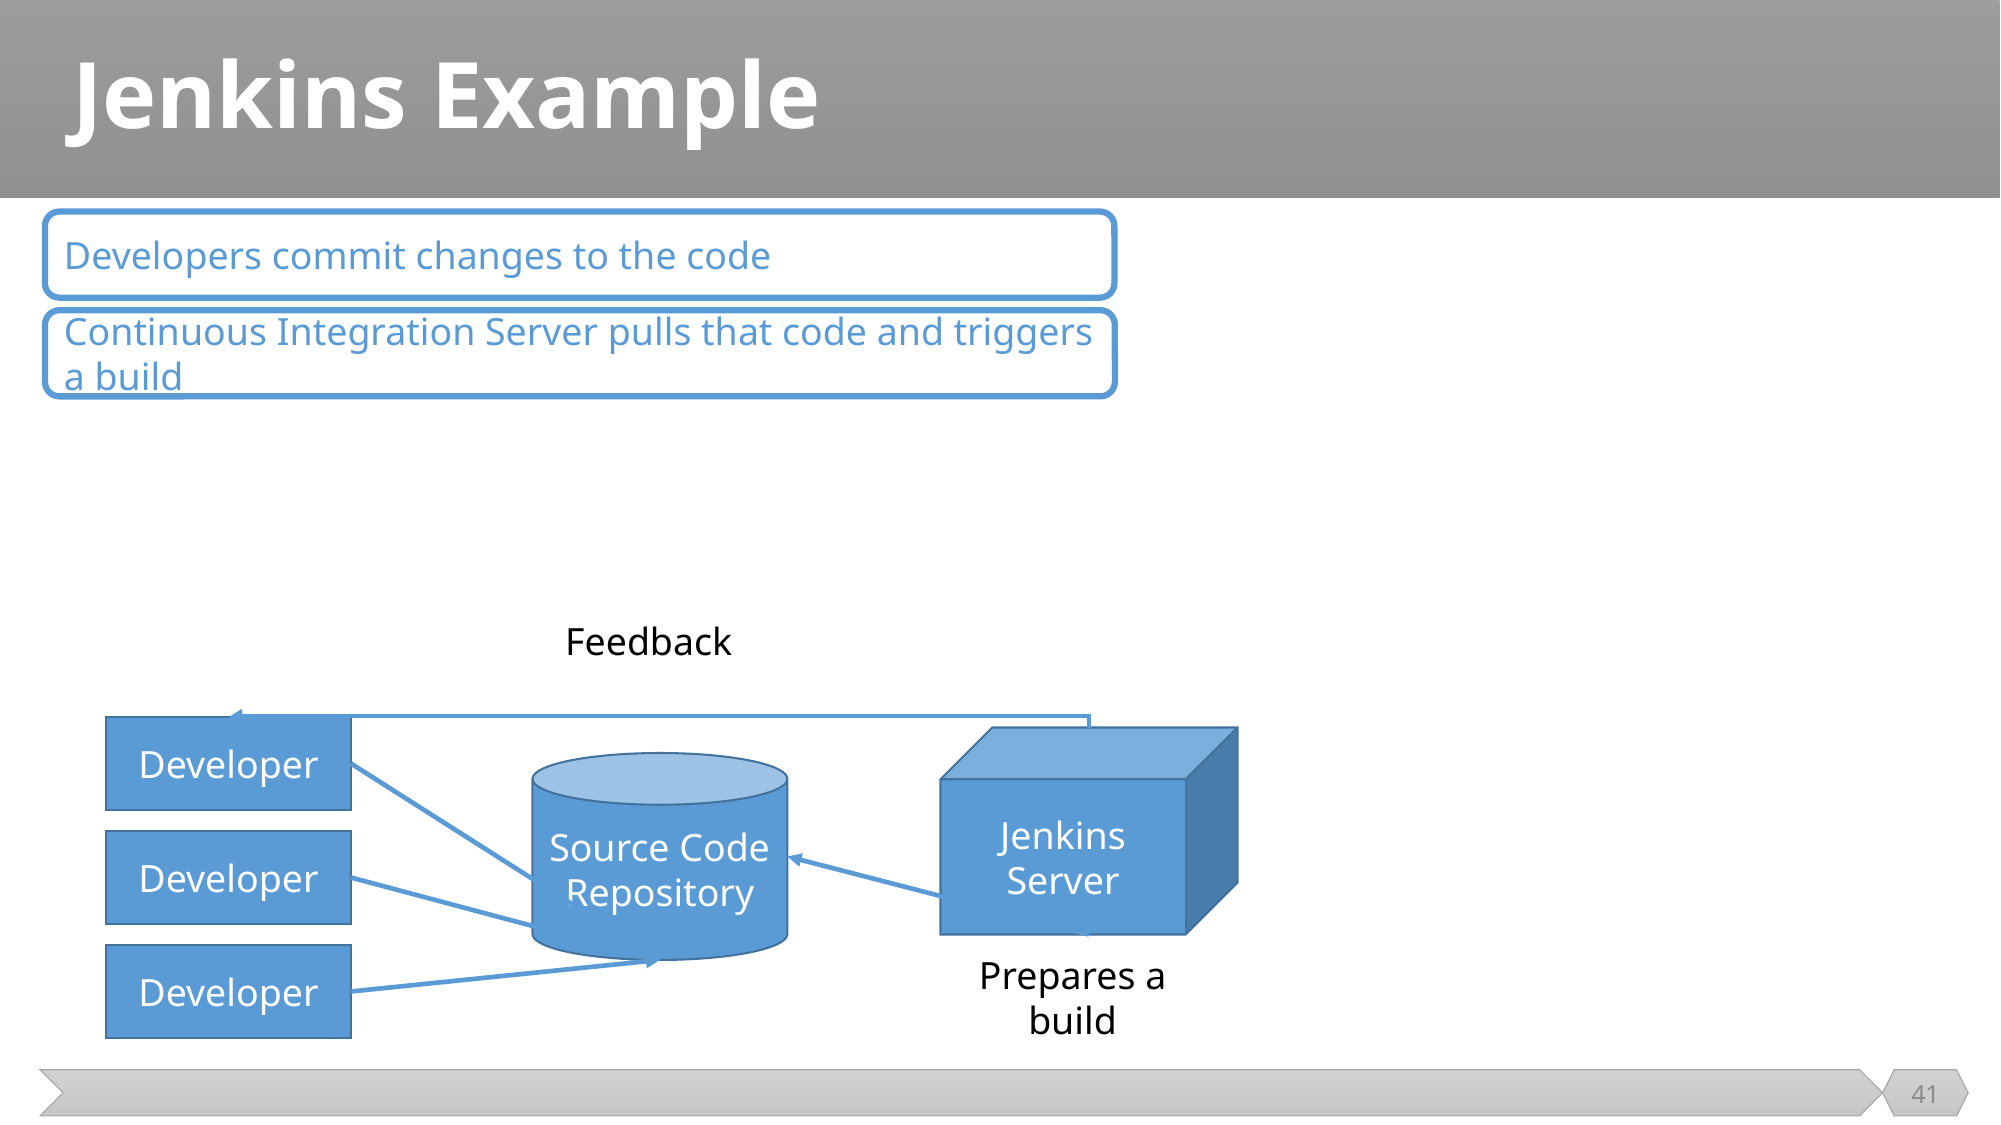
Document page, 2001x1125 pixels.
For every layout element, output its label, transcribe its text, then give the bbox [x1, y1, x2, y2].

title Jenkins Example [56, 0, 1969, 199]
text_box Feedback [499, 610, 666, 671]
text_box Continuous Integration Server pulls that code and triggers a build [45, 310, 666, 397]
text_box Source Code Repository [677, 752, 789, 961]
text_box Source Code Repository [533, 751, 666, 961]
text_box Developers commit changes to the code [44, 211, 1115, 298]
title Test Automation Case Study [945, 729, 1233, 778]
text_box Continuous Integration Server pulls that code and triggers a build [677, 310, 1115, 397]
slide_number 41 [1882, 1065, 1969, 1125]
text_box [350, 856, 533, 992]
text_box Feedback [677, 610, 798, 671]
text_box Developer [105, 716, 352, 811]
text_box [666, 279, 677, 1125]
text_box Prepares a build [923, 944, 1222, 1050]
text_box Jenkins Server [939, 726, 1239, 936]
text_box Developer [105, 830, 350, 925]
text_box Developer [105, 944, 352, 1039]
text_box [350, 763, 533, 856]
